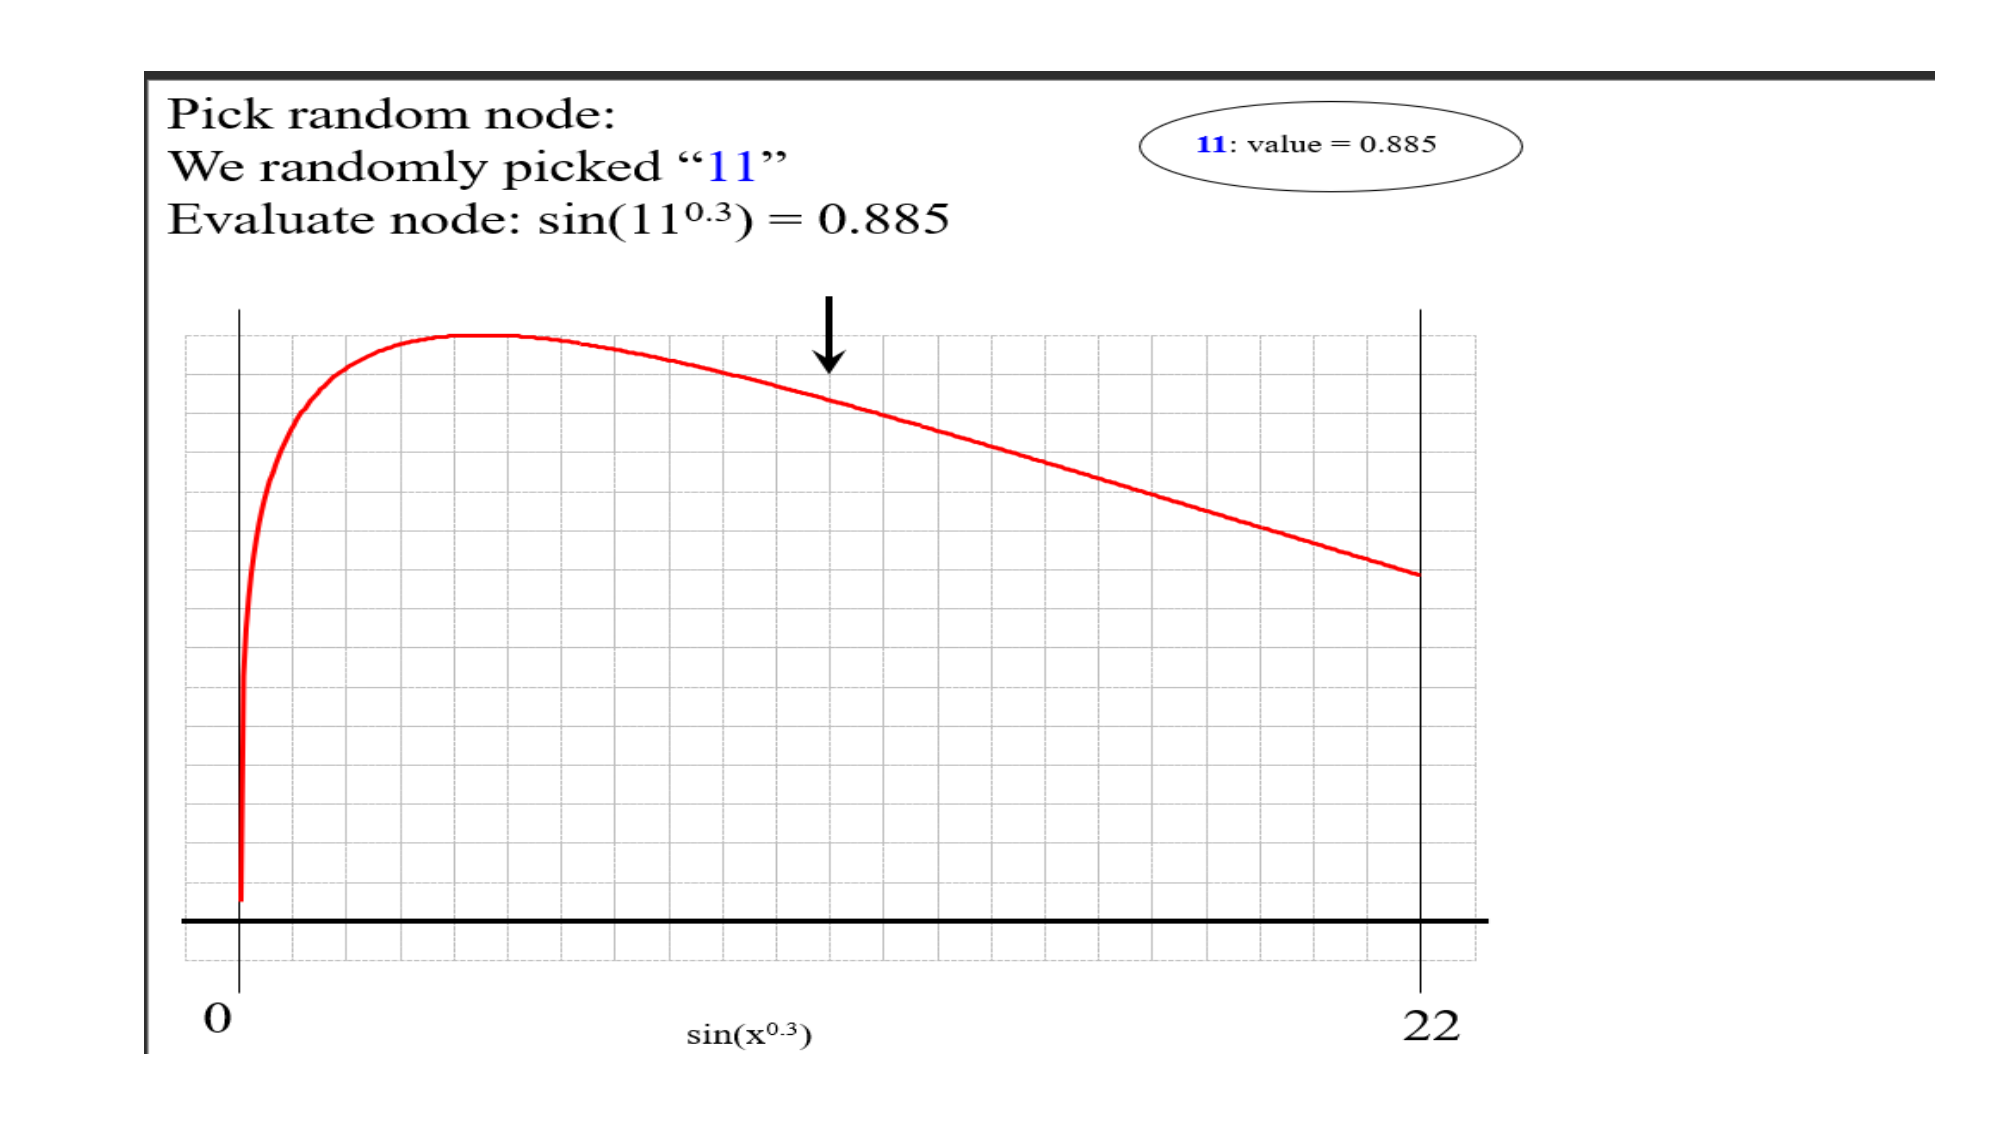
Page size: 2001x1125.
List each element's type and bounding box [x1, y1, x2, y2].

picture [144, 71, 1935, 1054]
